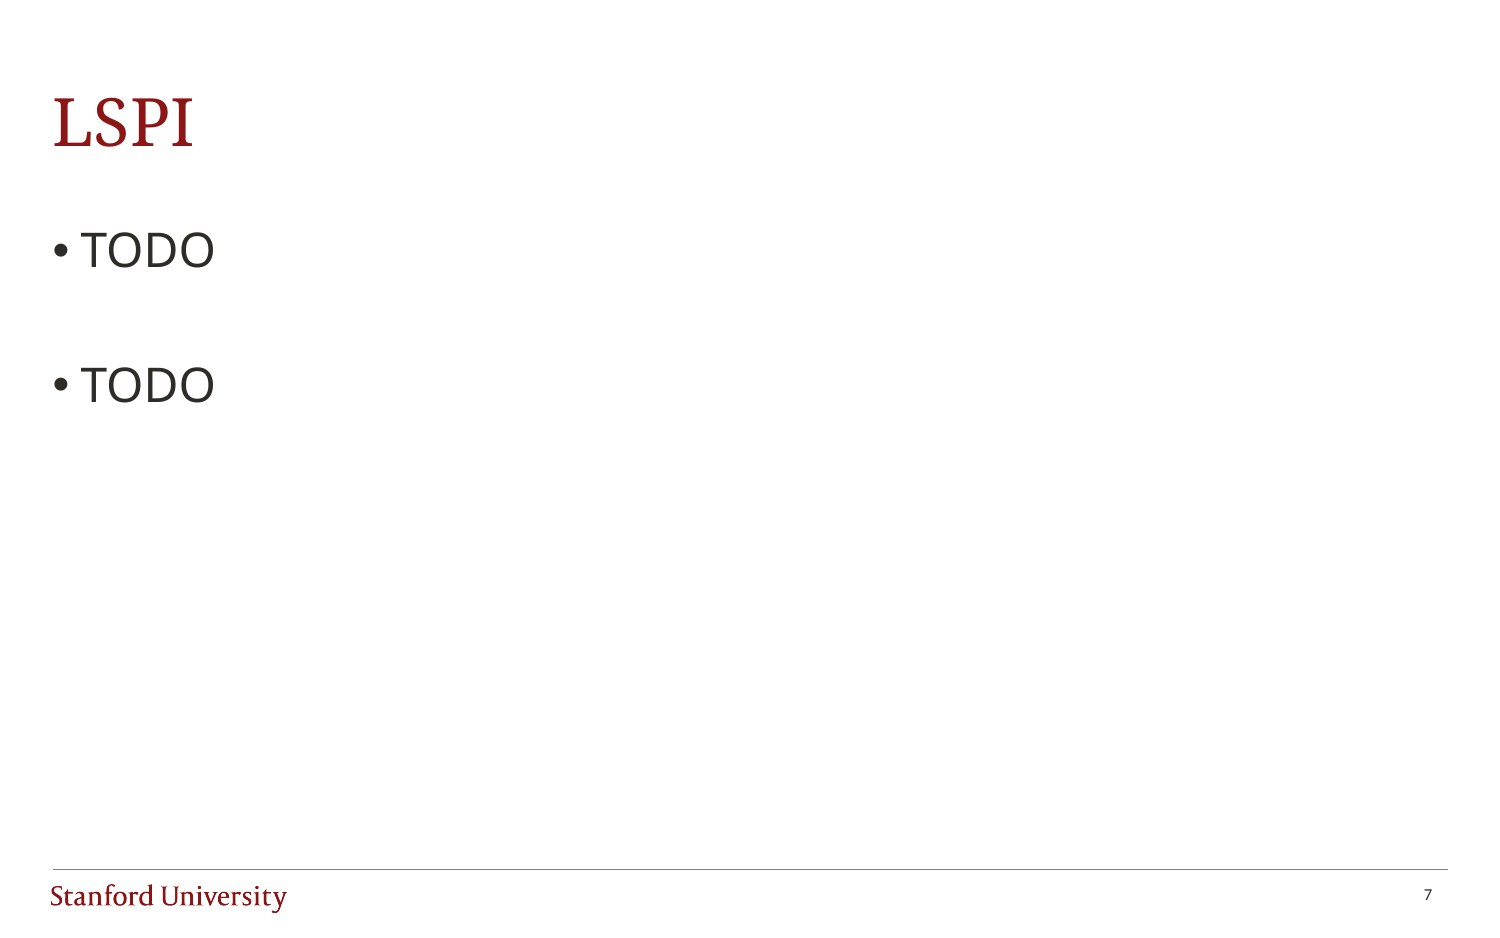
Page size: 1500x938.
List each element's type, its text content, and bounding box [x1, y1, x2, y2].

picture [37, 870, 301, 927]
list TODO TODO [52, 218, 1448, 845]
title LSPI [52, 49, 1448, 200]
slide_number 7 [1110, 868, 1448, 919]
